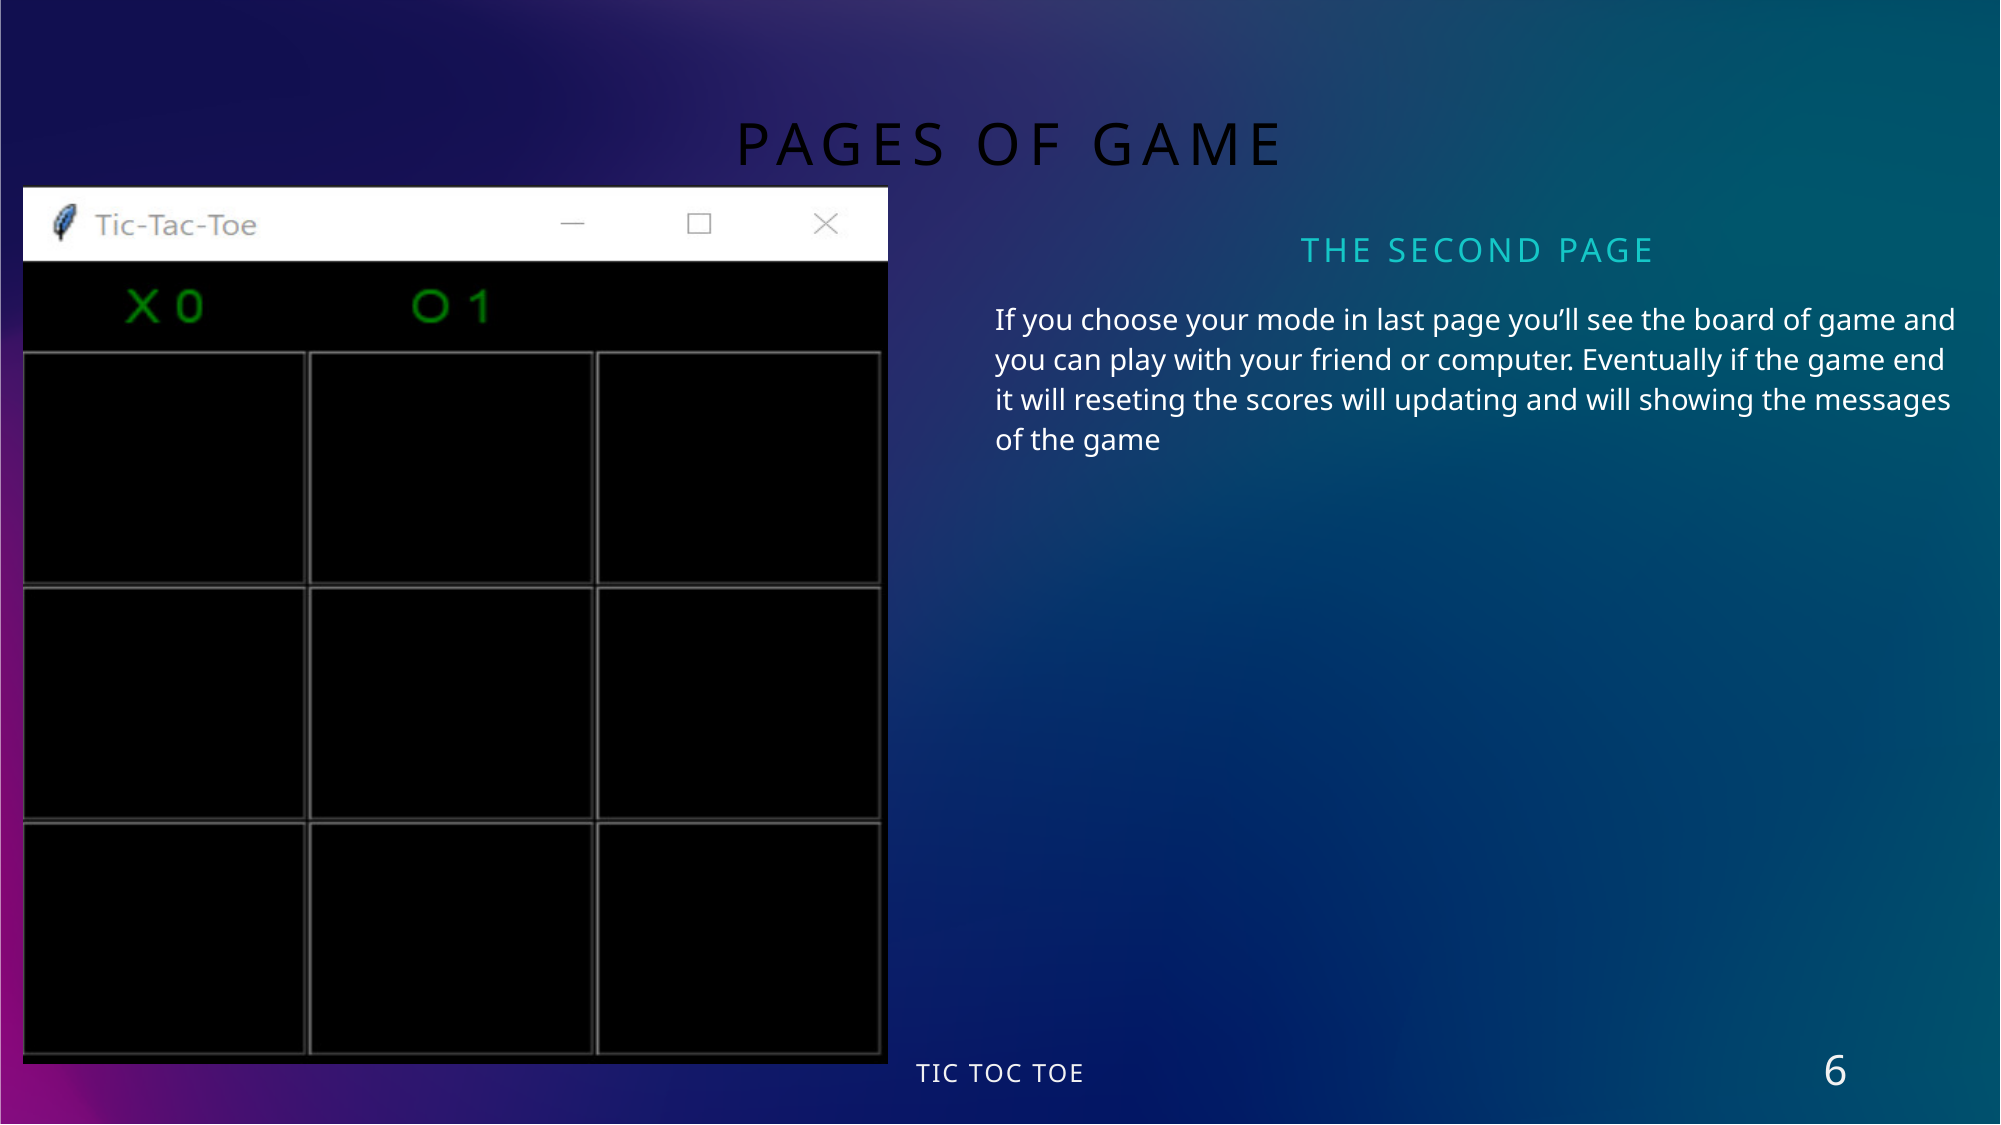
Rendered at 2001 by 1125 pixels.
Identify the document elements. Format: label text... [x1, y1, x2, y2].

picture [0, 0, 1913, 1125]
footer Tic toc toe [662, 1042, 1338, 1103]
list If you choose your mode in last page you’ll see the board of game and you can play with your friend or computer. Eventually if the game end it will reseting the scores will updating and will showing the messages of the game [980, 289, 1974, 473]
list The second page [980, 226, 1974, 287]
slide_number 6 [1412, 1042, 1863, 1103]
title Pages of game [411, 81, 1607, 186]
